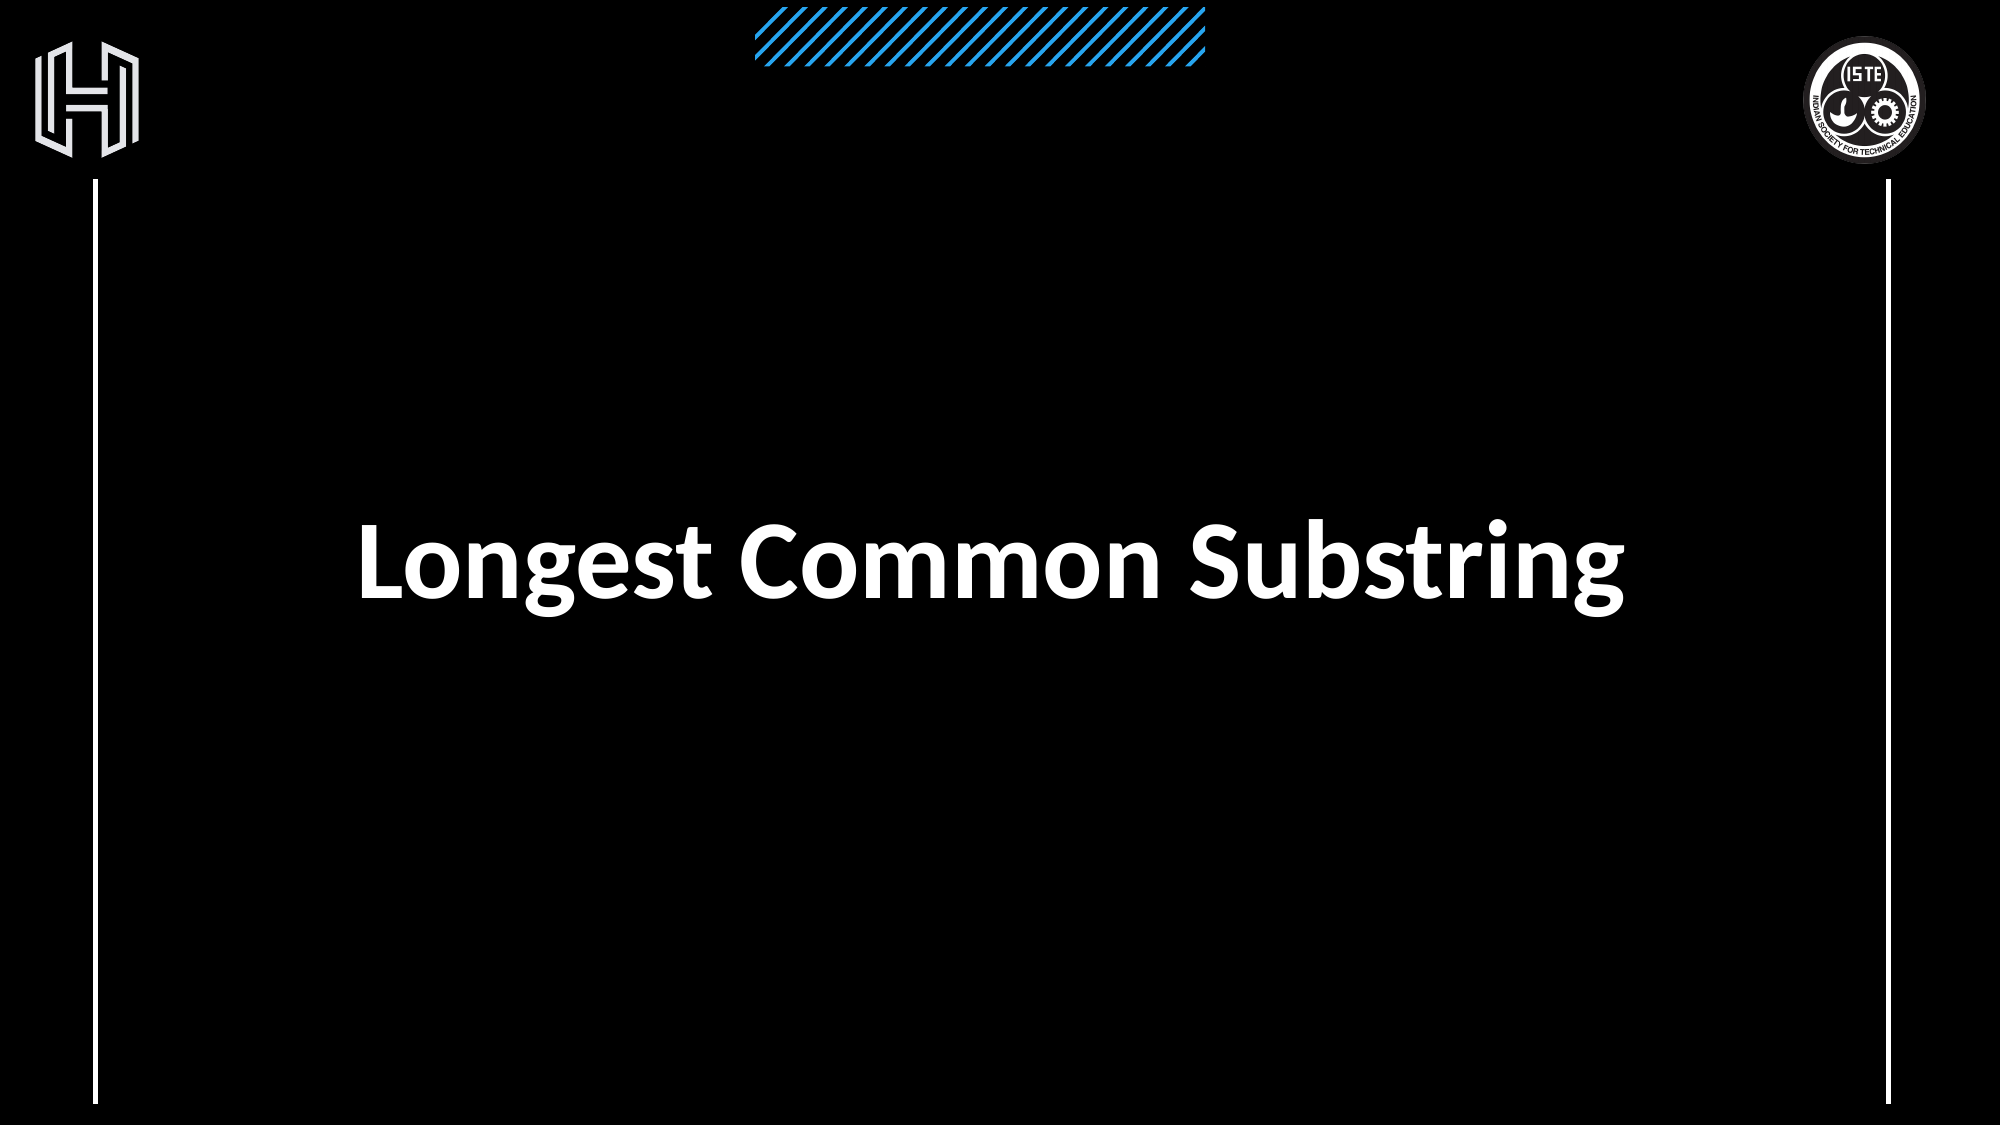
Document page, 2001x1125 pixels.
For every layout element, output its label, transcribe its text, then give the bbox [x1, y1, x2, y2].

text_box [754, 7, 1206, 67]
picture [1802, 36, 1926, 164]
picture [25, 36, 149, 164]
title Longest Common Substring [137, 442, 1846, 683]
